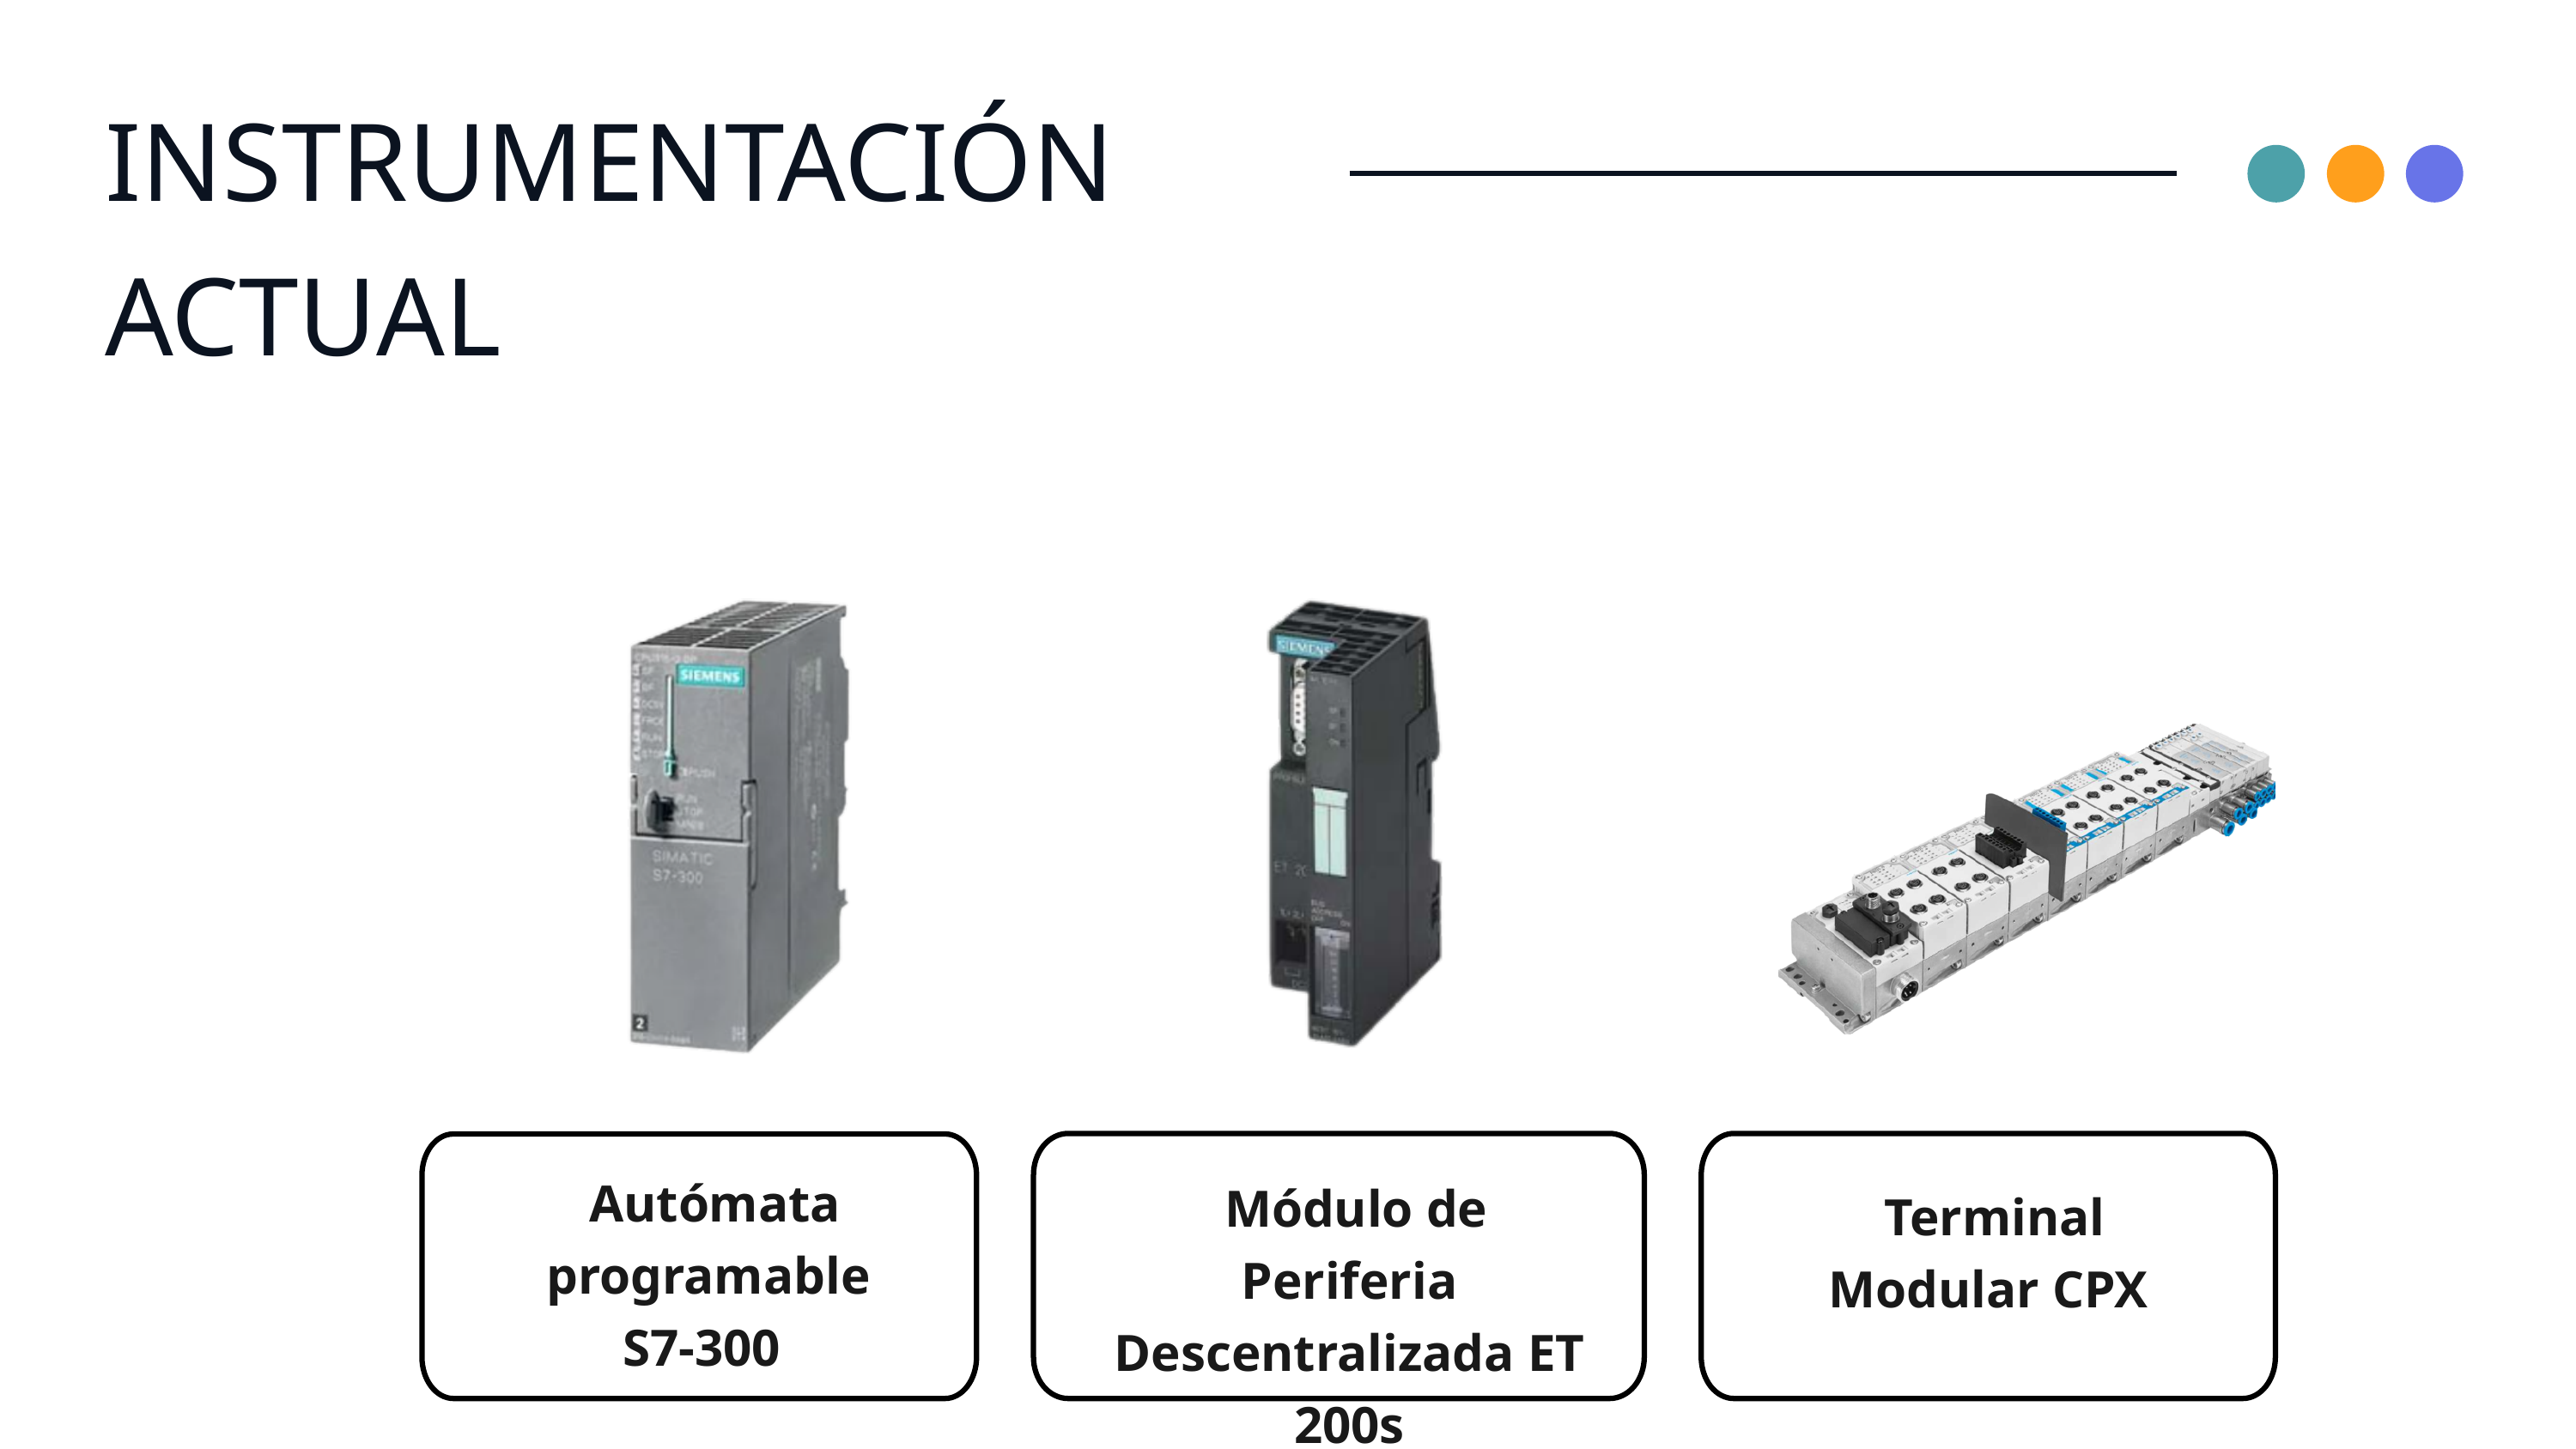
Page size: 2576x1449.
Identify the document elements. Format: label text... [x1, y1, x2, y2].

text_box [422, 1122, 977, 1399]
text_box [1033, 1122, 1645, 1399]
picture [1778, 724, 2276, 1035]
text_box Módulo de Periferia Descentralizada ET 200s [1111, 1405, 1588, 1449]
text_box INSTRUMENTACIÓN ACTUAL [105, 68, 1371, 378]
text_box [2326, 144, 2385, 203]
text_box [2405, 144, 2464, 203]
picture [1174, 574, 1512, 1076]
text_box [1700, 1102, 2276, 1399]
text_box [2247, 144, 2306, 203]
picture [569, 589, 907, 1067]
